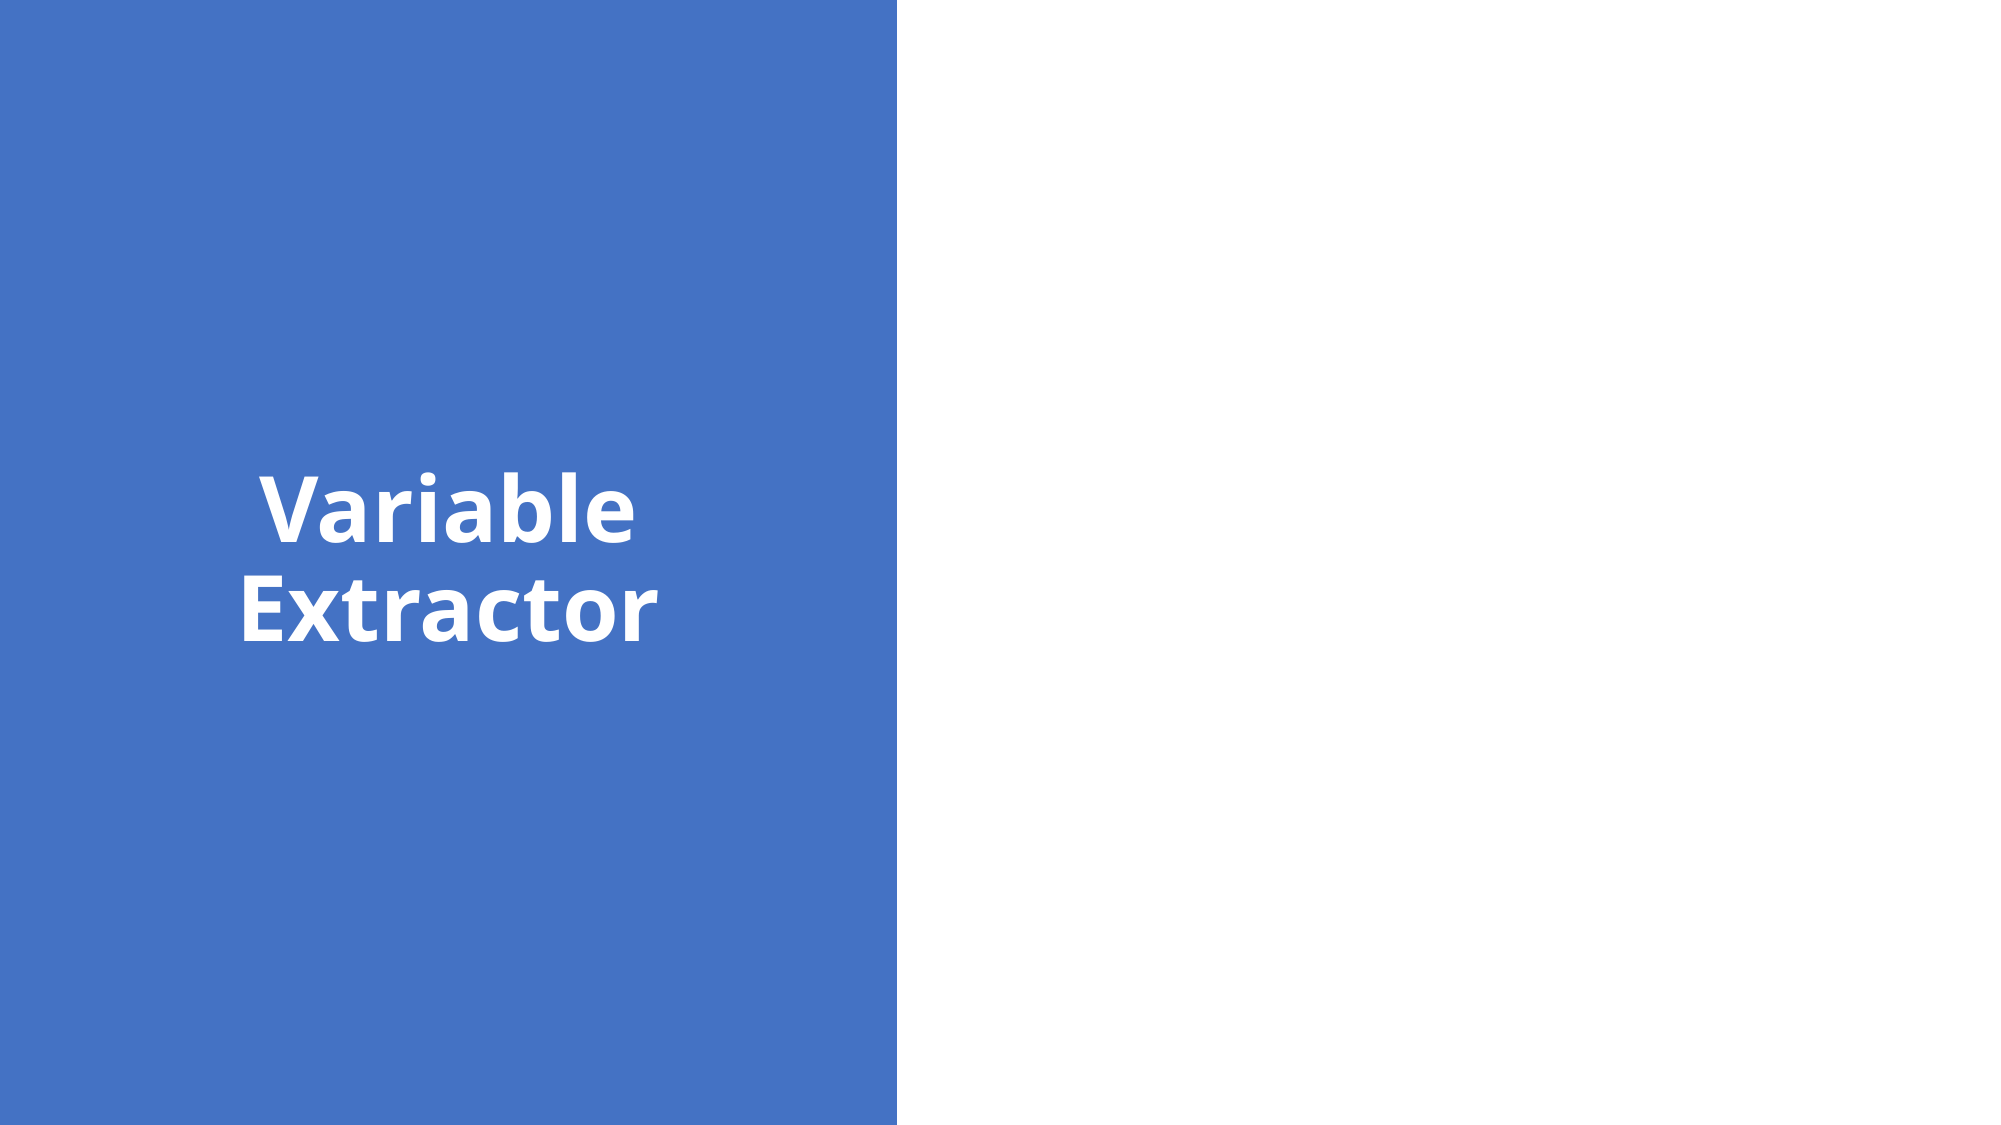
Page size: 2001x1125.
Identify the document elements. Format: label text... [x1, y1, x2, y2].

title Variable Extractor [101, 104, 796, 1021]
text_box [0, 0, 898, 1125]
